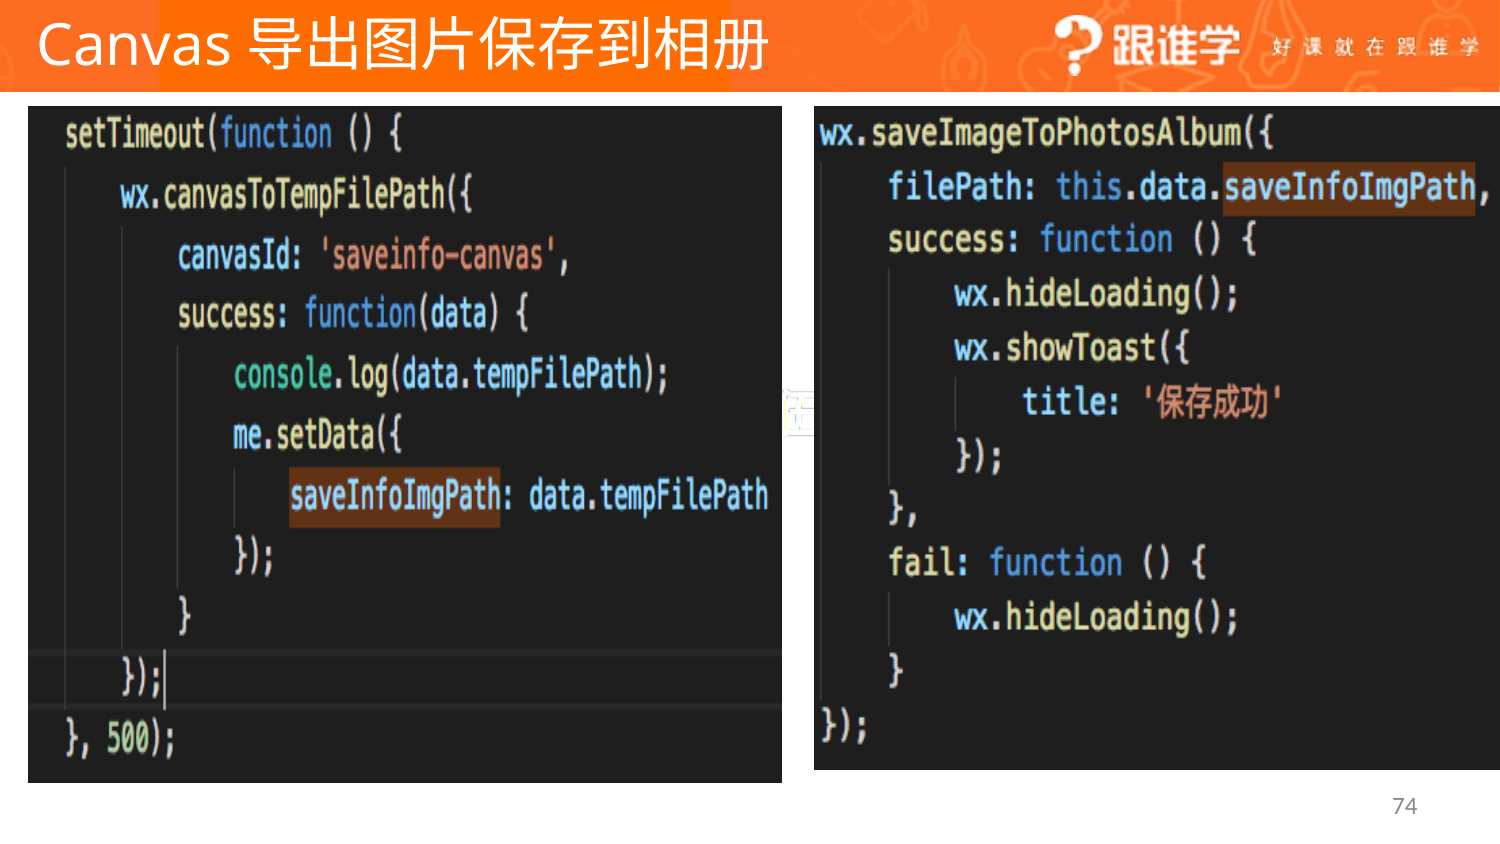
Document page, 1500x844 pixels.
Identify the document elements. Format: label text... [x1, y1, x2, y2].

slide_number 74 [1074, 781, 1426, 828]
picture [0, 0, 1500, 844]
